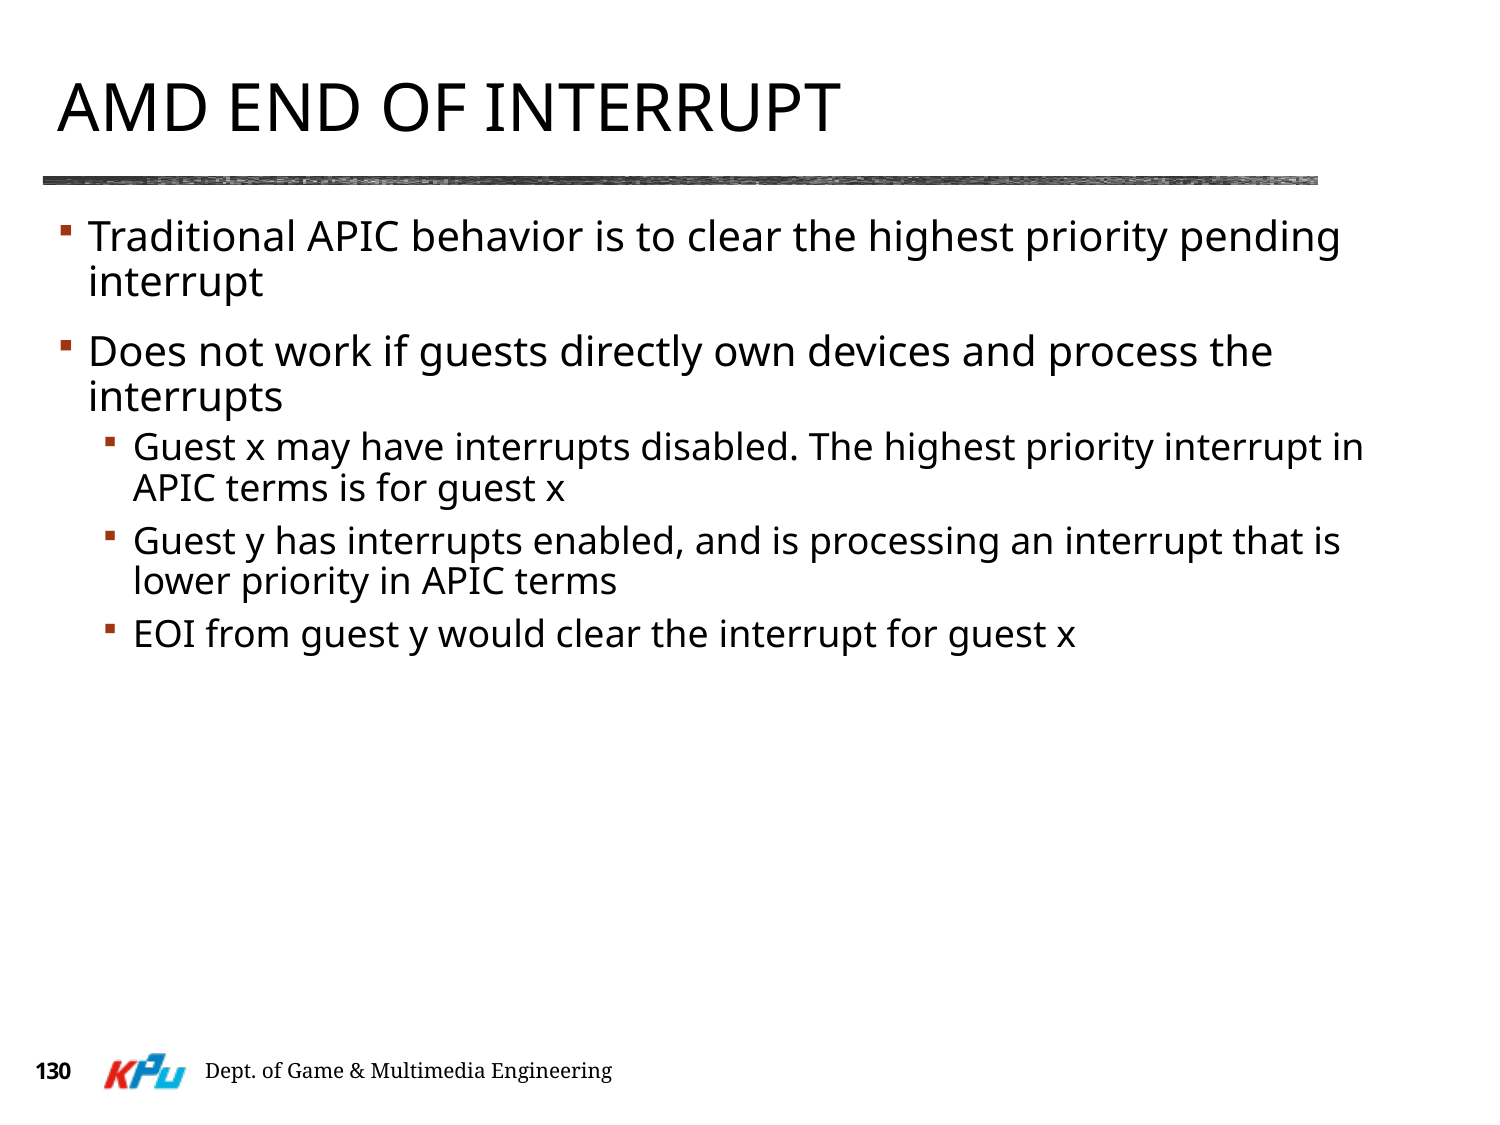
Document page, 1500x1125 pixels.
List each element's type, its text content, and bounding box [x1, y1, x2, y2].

slide_number 130 [13, 1042, 93, 1103]
list Traditional APIC behavior is to clear the highest priority pending interrupt Does not work if guests directly own devices and process the interrupts Guest x may have interrupts disabled. The highest priority interrupt in APIC terms is for guest x Guest y has interrupts enabled, and is processing an interrupt that is lower priority in APIC terms EOI from guest y would clear the interrupt for guest x [42, 207, 1458, 1013]
title AMD End Of Interrupt [42, 39, 1458, 182]
picture [92, 1030, 191, 1120]
footer Dept. of Game & Multimedia Engineering [190, 1042, 879, 1103]
